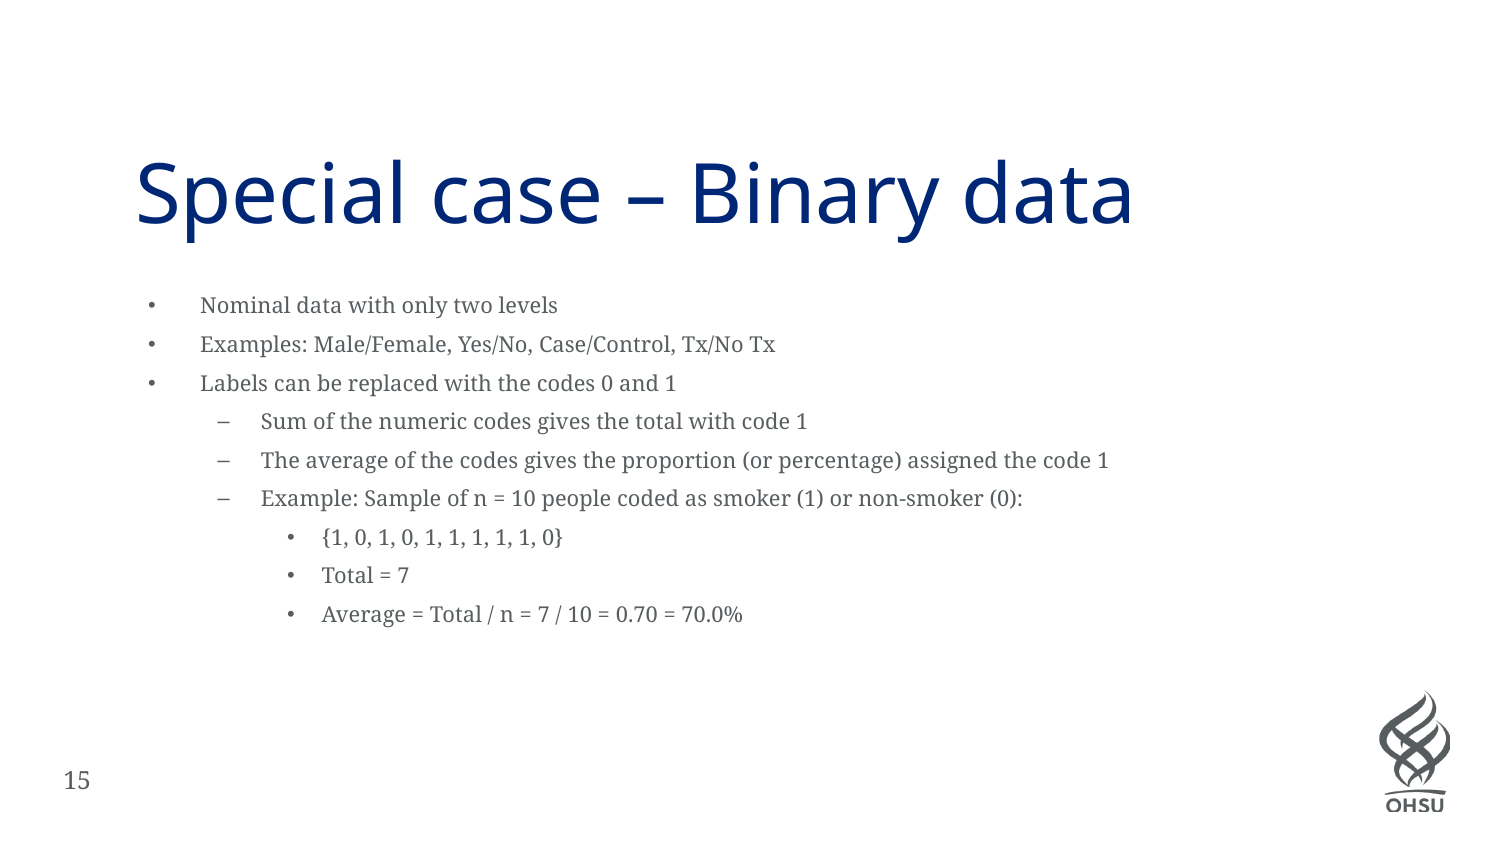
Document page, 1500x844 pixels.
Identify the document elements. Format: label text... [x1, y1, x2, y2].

title Special case – Binary data [120, 120, 1356, 261]
list Nominal data with only two levels Examples: Male/Female, Yes/No, Case/Control, Tx/No Tx Labels can be replaced with the codes 0 and 1 Sum of the numeric codes gives the total with code 1 The average of the codes gives the proportion (or percentage) assigned the code 1 Example: Sample of n = 10 people coded as smoker (1) or non-smoker (0): {1, 0, 1, 0, 1, 1, 1, 1, 1, 0} Total = 7 Average = Total / n = 7 / 10 = 0.70 = 70.0% [133, 276, 1369, 639]
